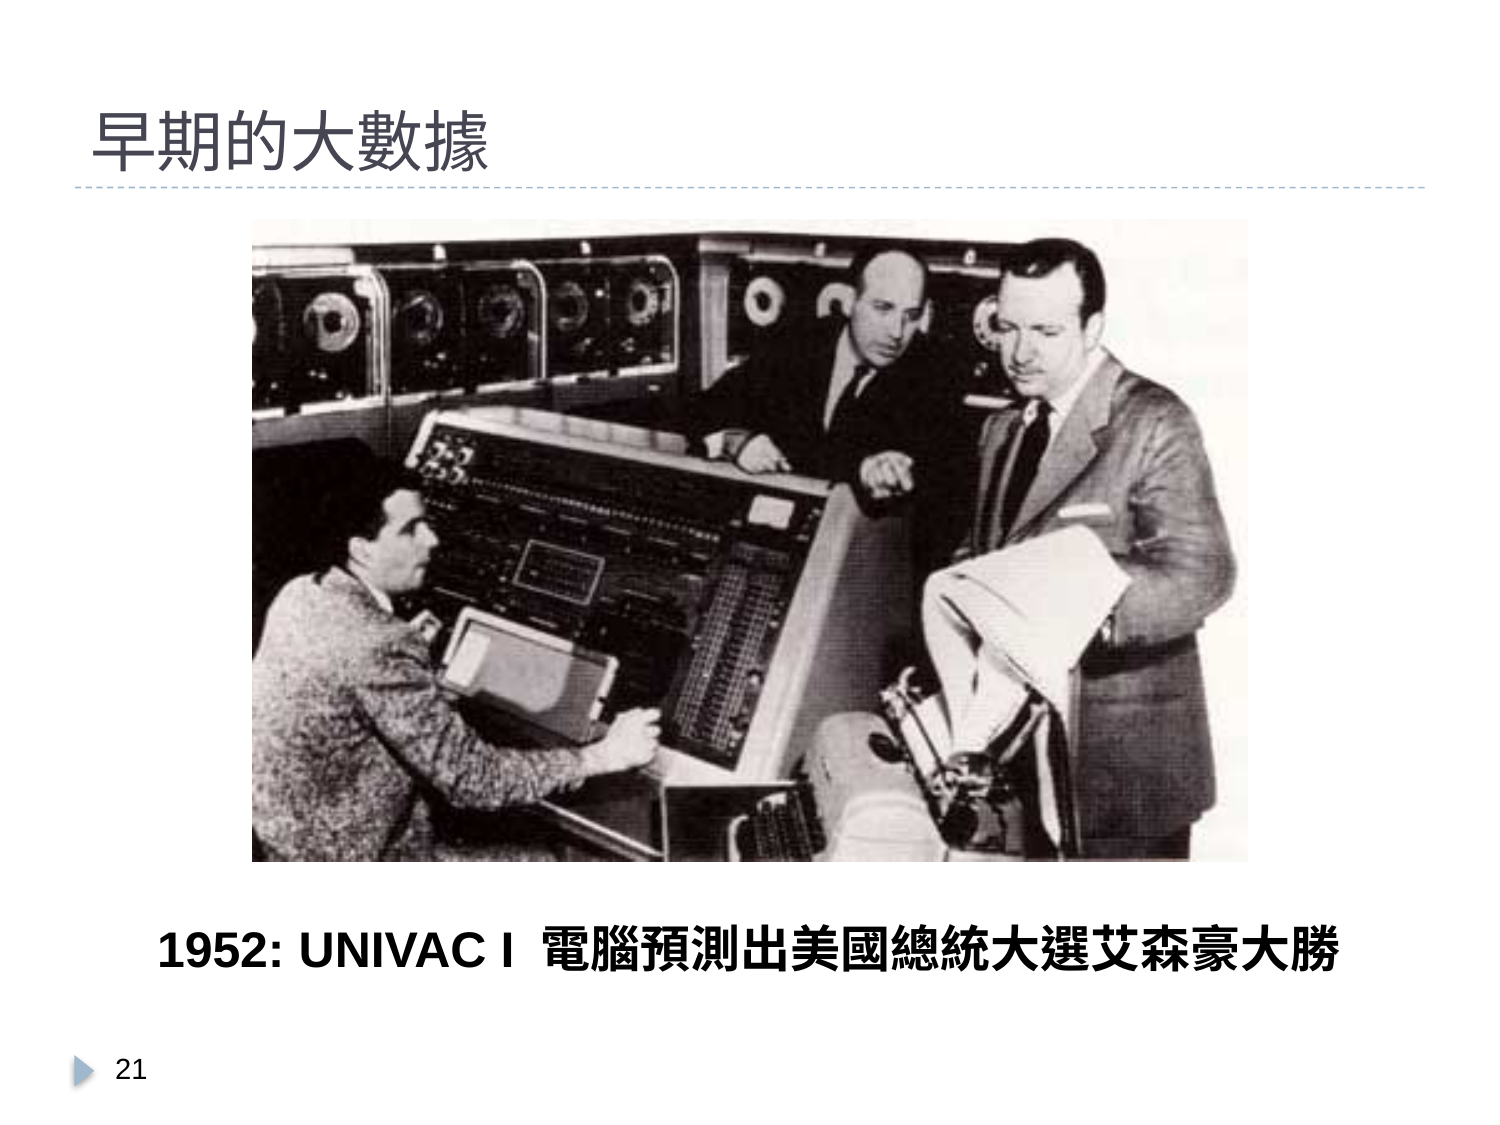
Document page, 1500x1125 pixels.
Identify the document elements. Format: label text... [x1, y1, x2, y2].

title 早期的大數據 [75, 24, 1425, 188]
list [251, 219, 1248, 862]
slide_number 20 [100, 1042, 426, 1103]
text_box 1952: UNIVAC I 電腦預測出美國總統大選艾森豪大勝 [130, 909, 1368, 985]
